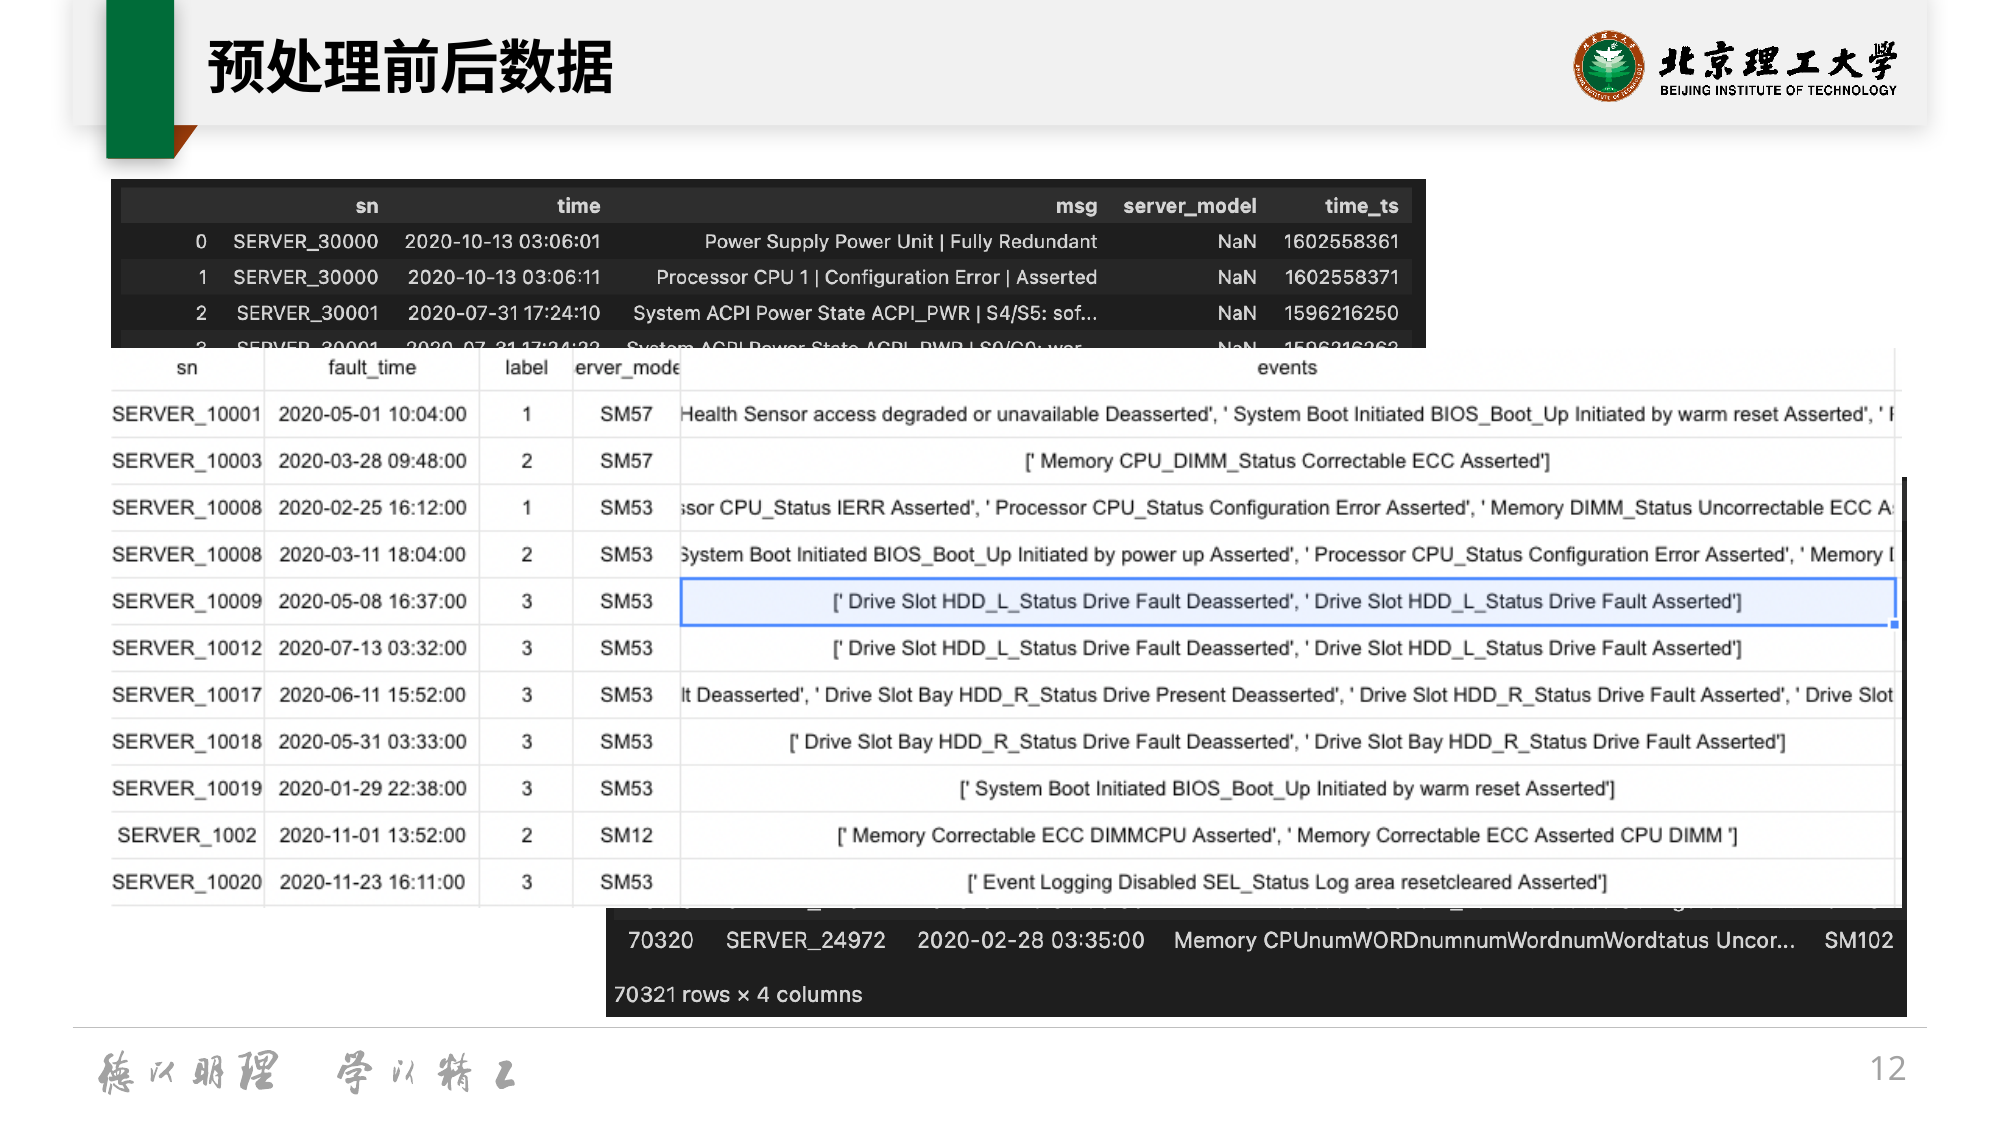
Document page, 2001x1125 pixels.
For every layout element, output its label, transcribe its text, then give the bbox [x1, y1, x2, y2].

title 预处理前后数据 [192, 30, 1513, 110]
picture [111, 179, 1907, 1017]
picture [1573, 30, 1897, 102]
